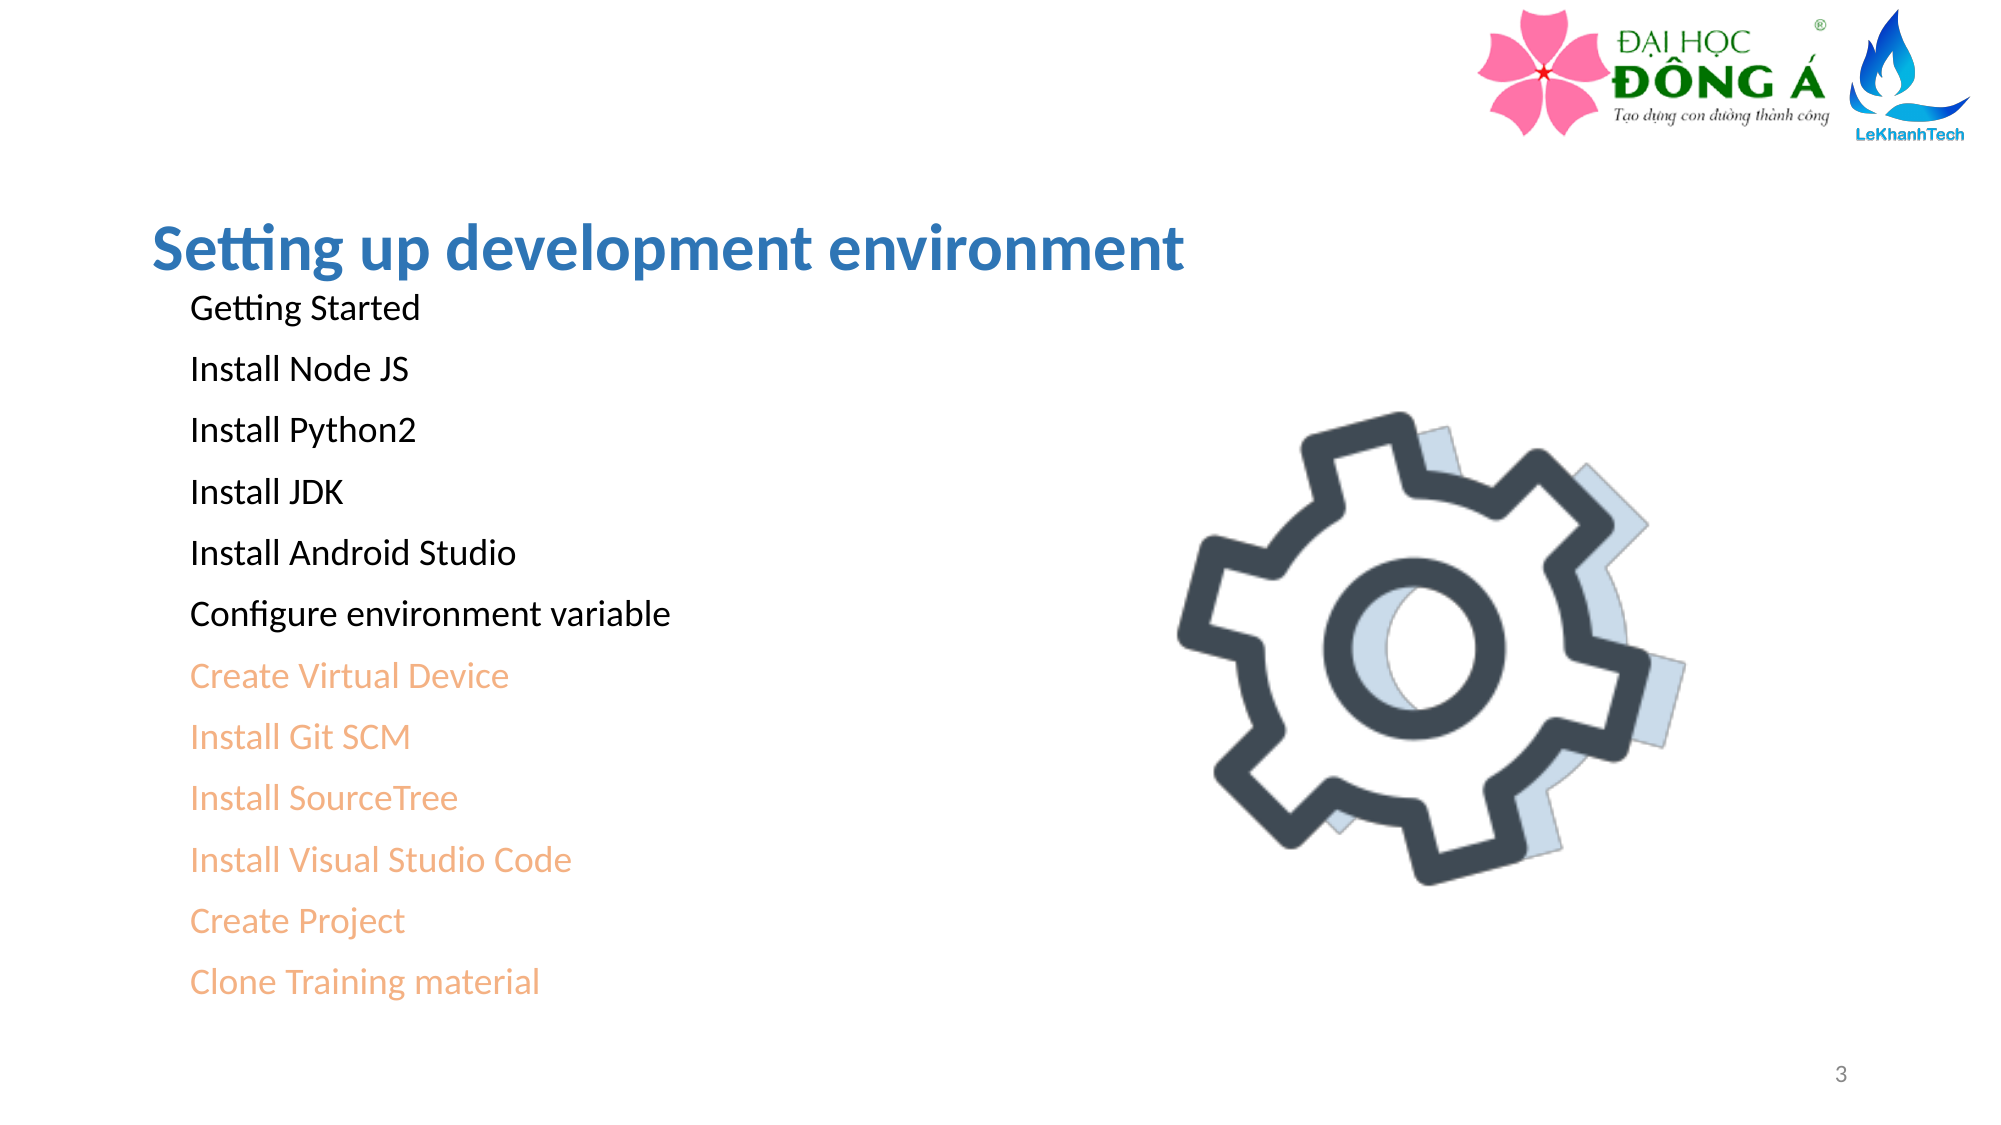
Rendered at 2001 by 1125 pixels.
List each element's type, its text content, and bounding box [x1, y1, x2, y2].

list Getting Started Install Node JS Install Python2 Install JDK Install Android Studio Configure environment variable Create Virtual Device Install Git SCM Install SourceTree Install Visual Studio Code Create Project Clone Training material [137, 280, 783, 1043]
picture [1100, 337, 1725, 962]
slide_number 3 [1412, 1042, 1863, 1103]
title Setting up development environment [137, 71, 1353, 293]
picture [1465, 5, 1980, 144]
